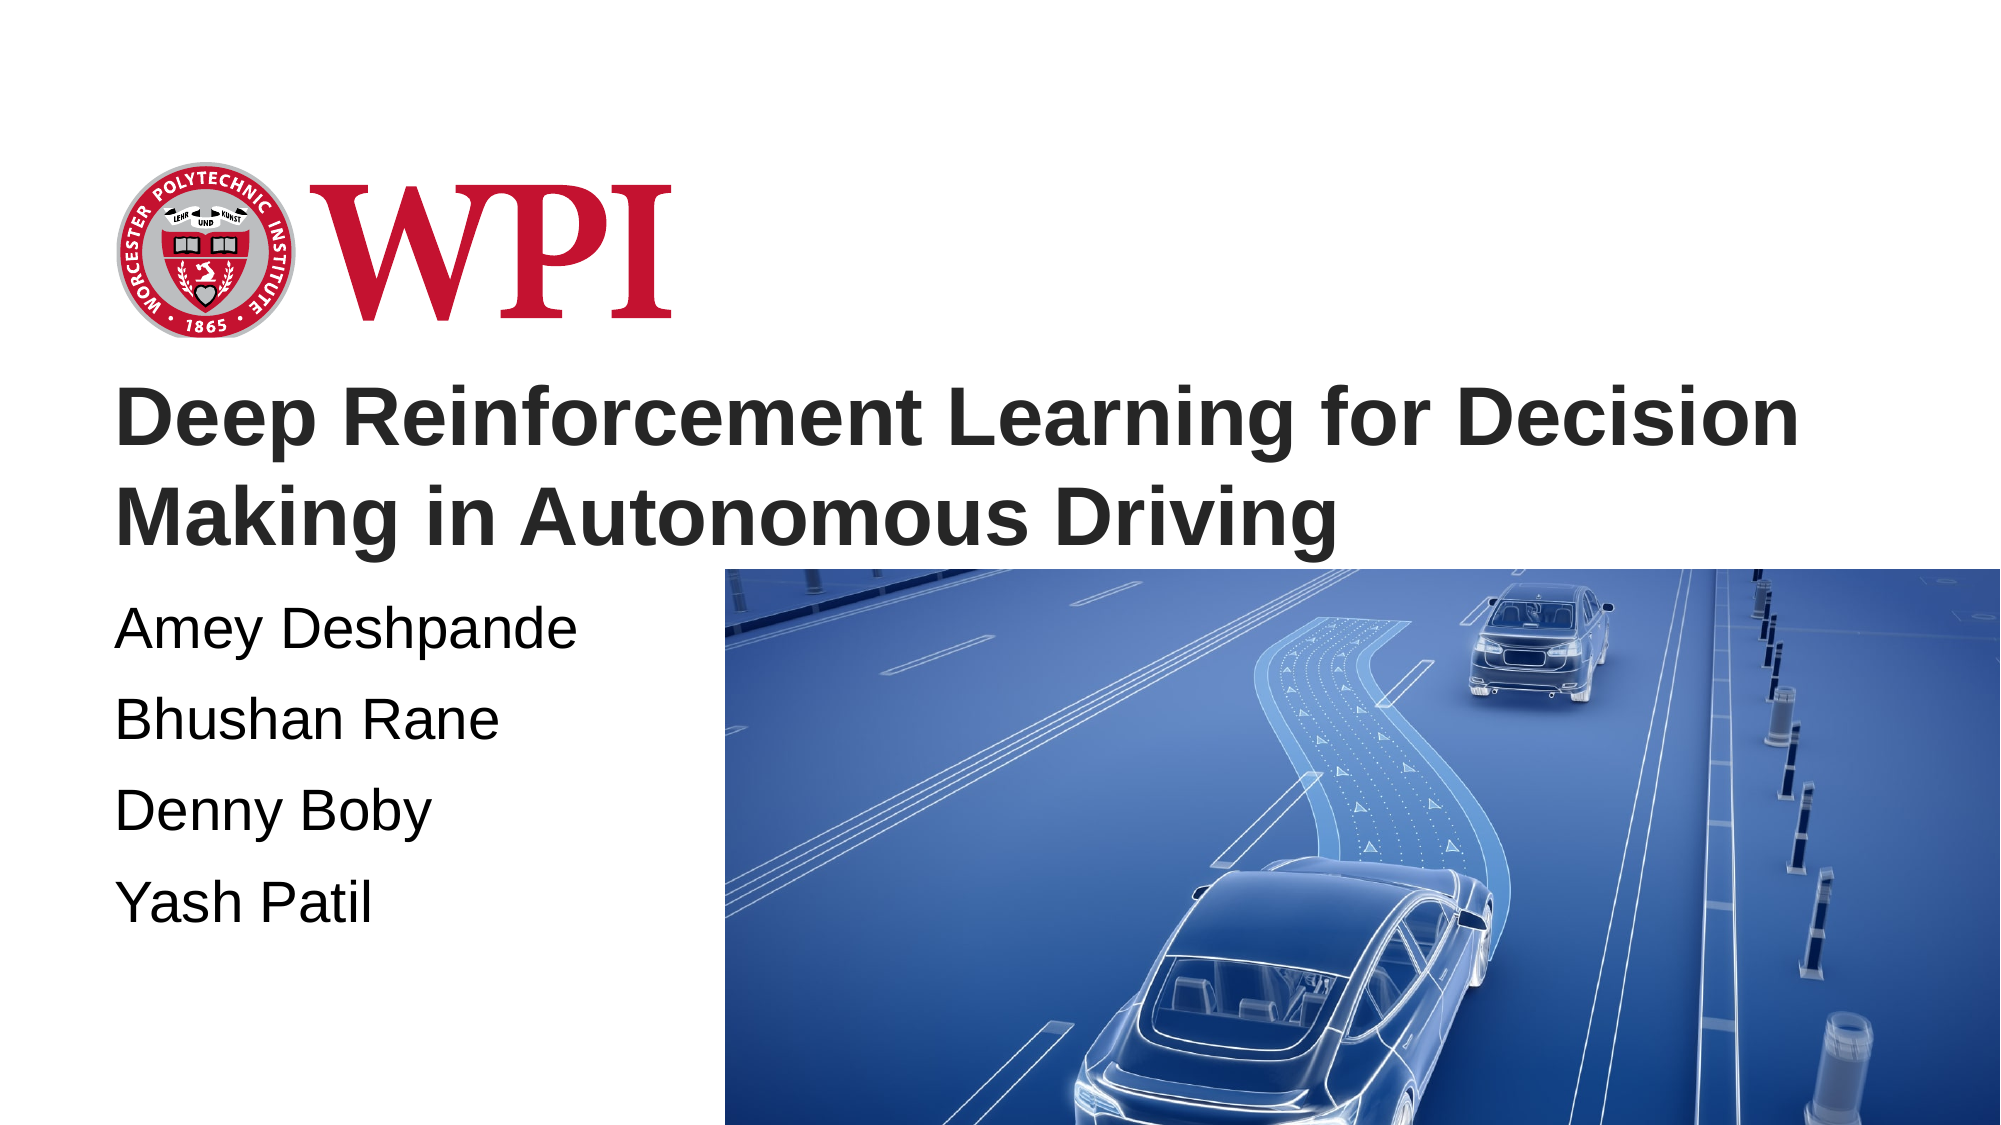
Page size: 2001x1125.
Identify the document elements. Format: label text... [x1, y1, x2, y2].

subtitle Amey Deshpande Bhushan Rane Denny Boby Yash Patil [99, 587, 719, 964]
picture [724, 568, 2000, 1125]
title Deep Reinforcement Learning for Decision Making in Autonomous Driving [99, 337, 2000, 570]
